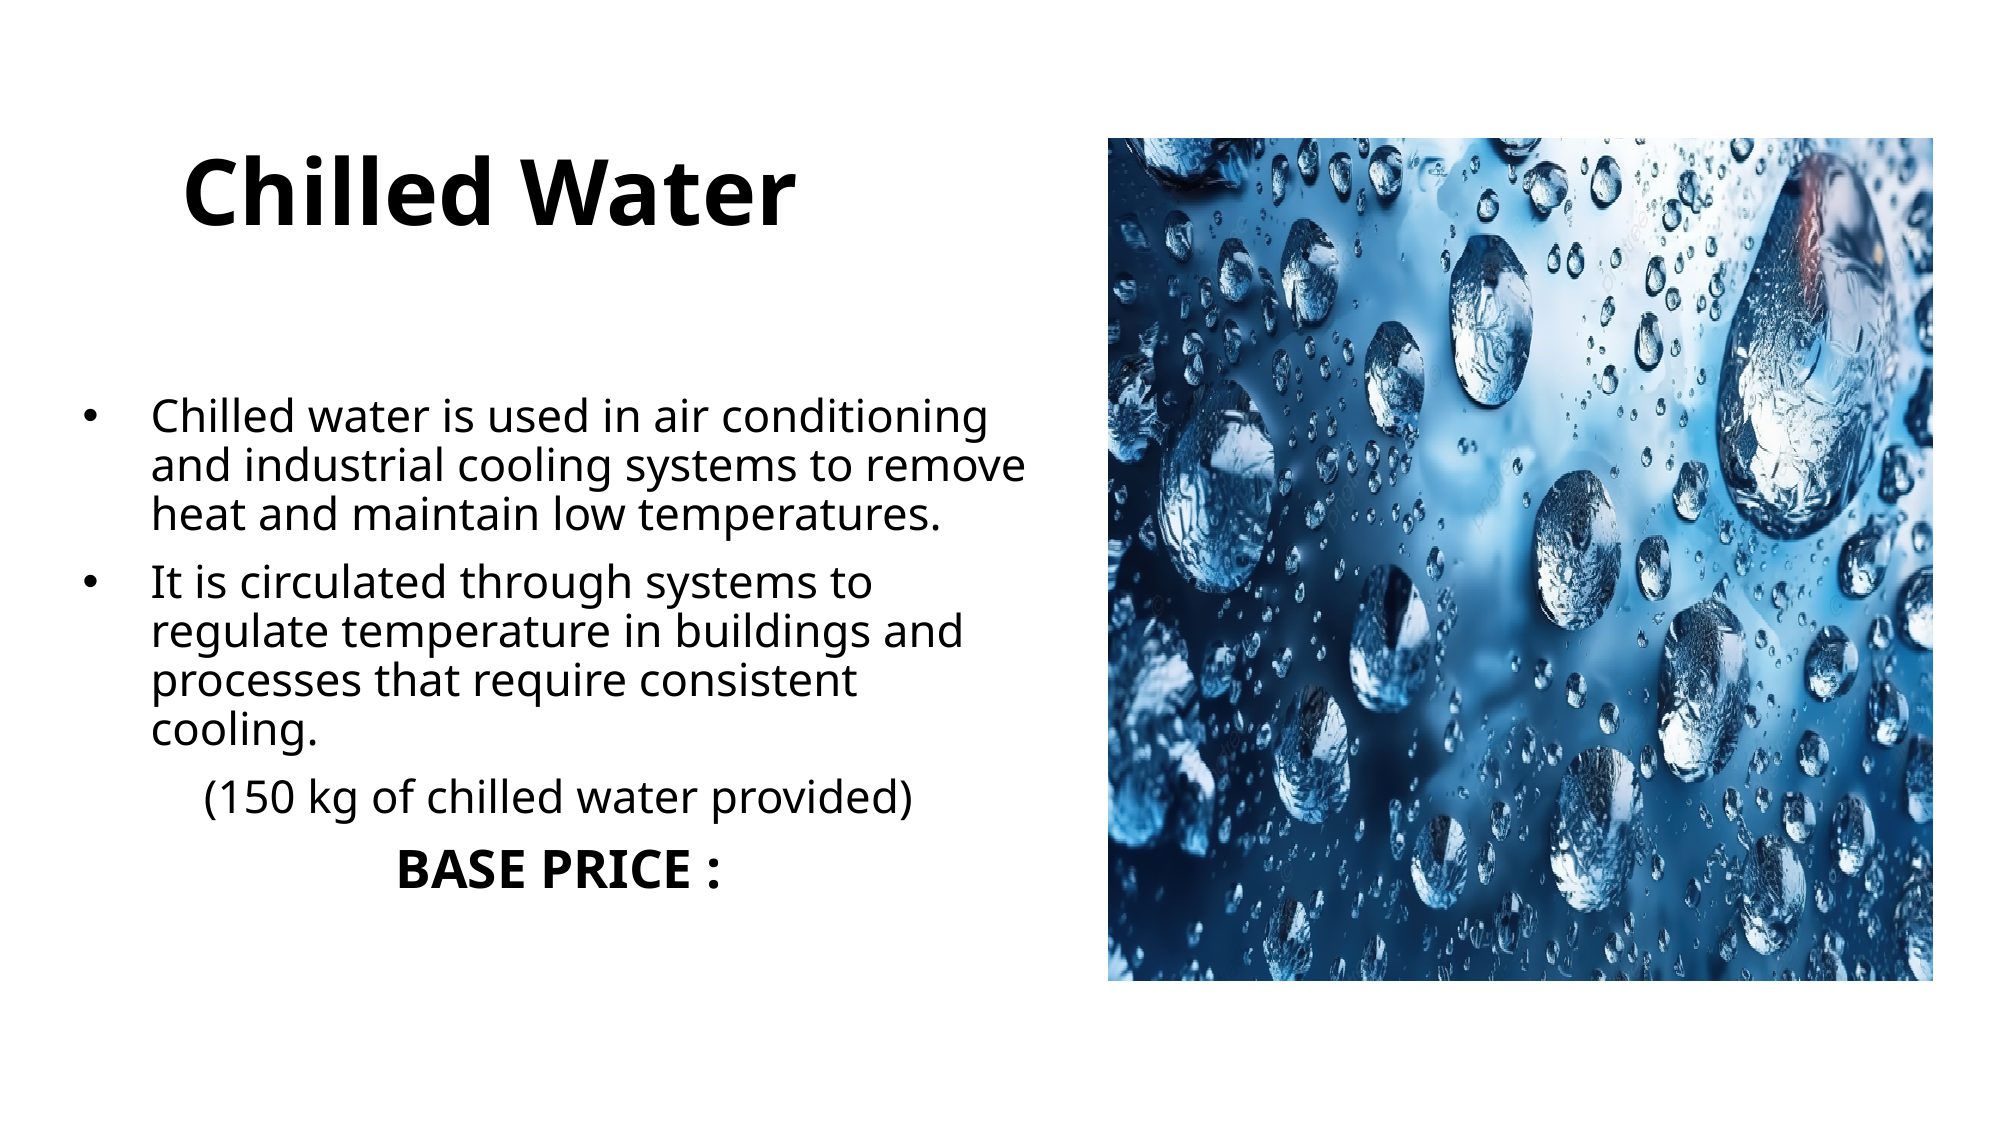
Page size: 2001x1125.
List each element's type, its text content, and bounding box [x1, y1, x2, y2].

text_box Chilled Water [166, 138, 1107, 297]
picture [1107, 138, 1933, 981]
text_box Chilled water is used in air conditioning and industrial cooling systems to remove heat and maintain low temperatures. It is circulated through systems to regulate temperature in buildings and processes that require consistent cooling. (150 kg of chilled water provided) BASE PRICE : [67, 311, 1050, 954]
